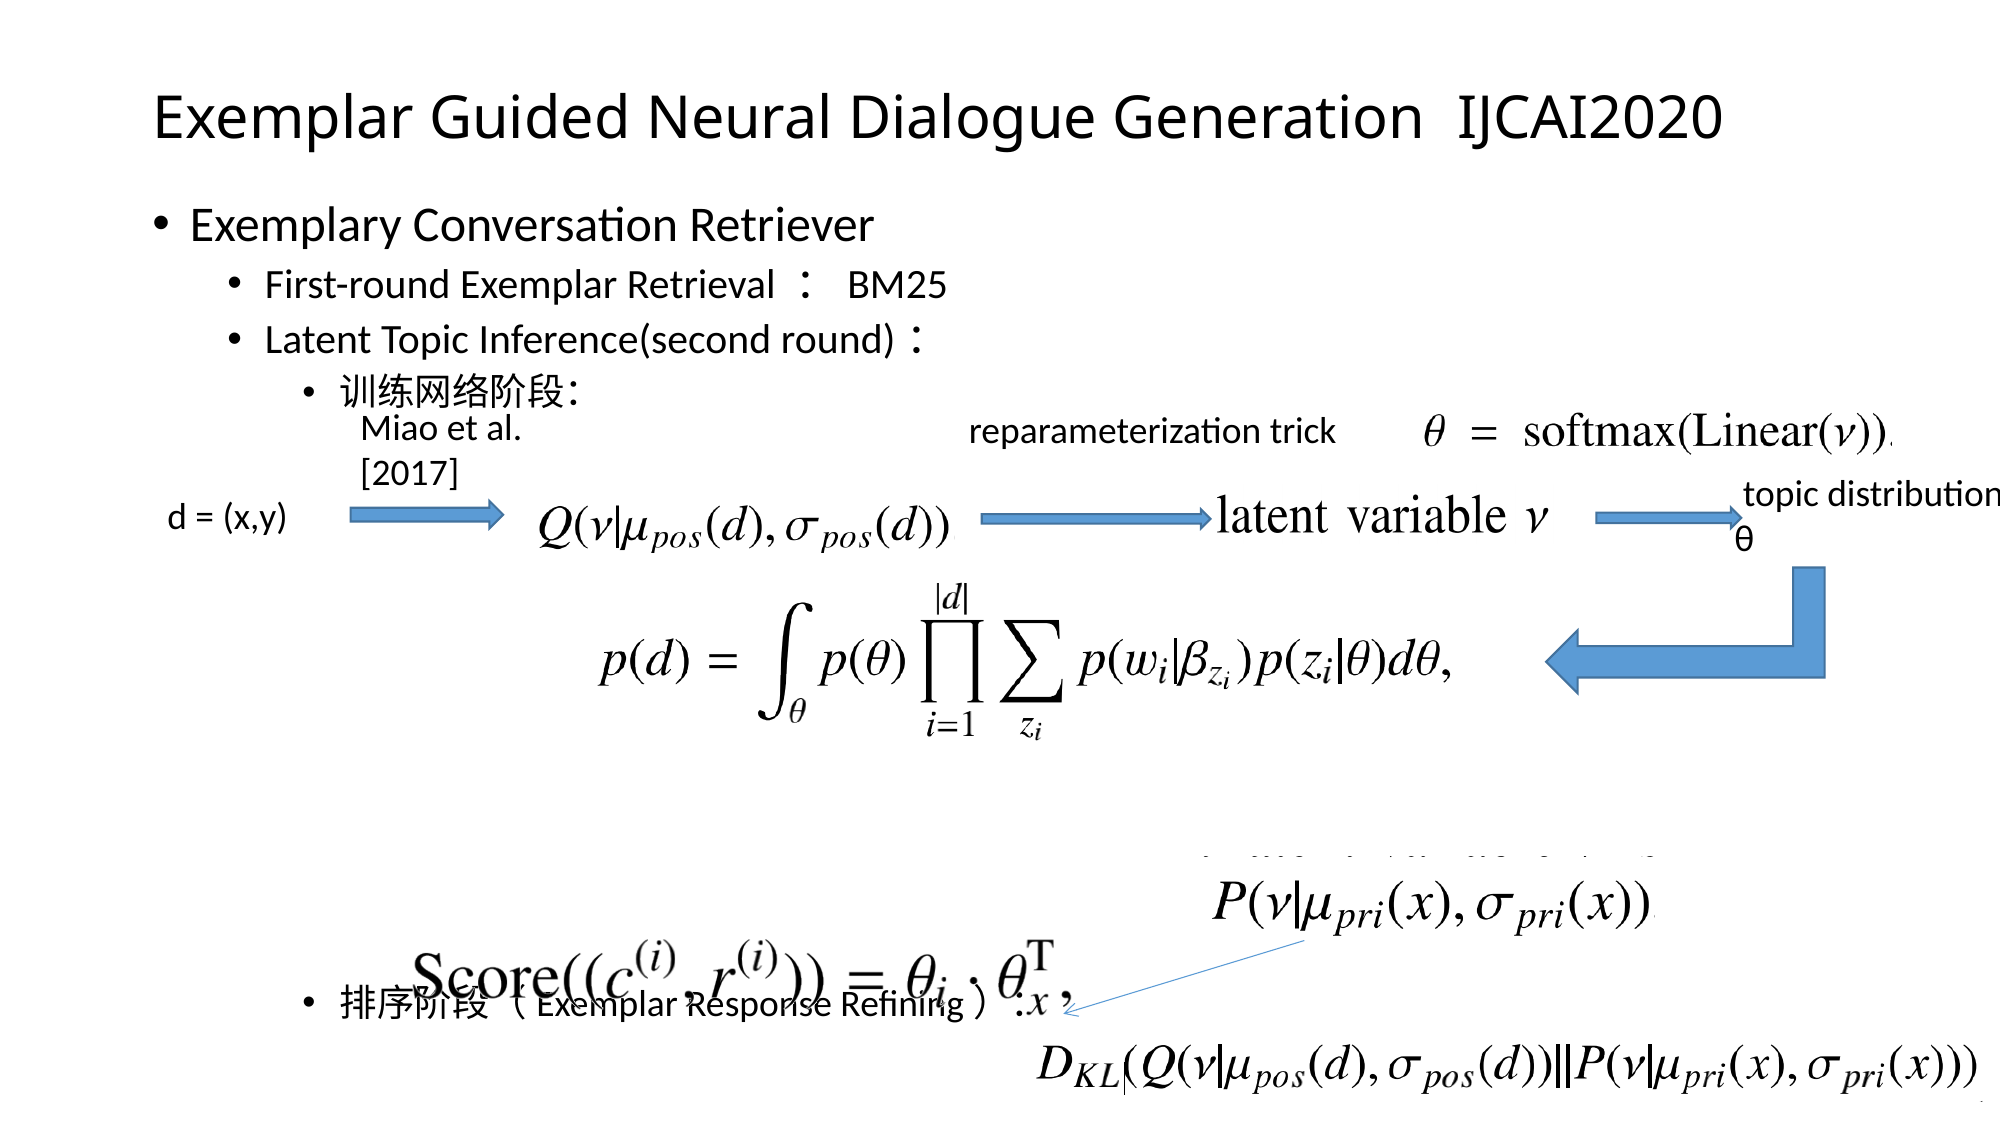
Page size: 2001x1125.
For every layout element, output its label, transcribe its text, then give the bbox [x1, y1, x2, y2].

picture [531, 484, 1554, 760]
text_box [349, 500, 505, 531]
picture [379, 912, 1993, 1102]
text_box reparameterization trick [954, 398, 1371, 458]
text_box [1595, 511, 1719, 525]
picture [1405, 404, 1892, 462]
text_box topic distribution θ [1719, 461, 2000, 567]
picture [1197, 856, 1655, 941]
text_box Miao et al. [2017] [345, 395, 763, 500]
text_box d = (x,y) [152, 484, 504, 545]
text_box [1544, 566, 1826, 696]
text_box [980, 506, 1210, 531]
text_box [1063, 940, 1305, 1013]
list Exemplary Conversation Retriever First-round Exemplar Retrieval ：BM25 Latent Topic Inference(second round)： 训练网络阶段： 排序阶段（Exemplar Response Refining）： [137, 190, 1863, 1027]
title Exemplar Guided Neural Dialogue Generation IJCAI2020 [137, 59, 1863, 190]
